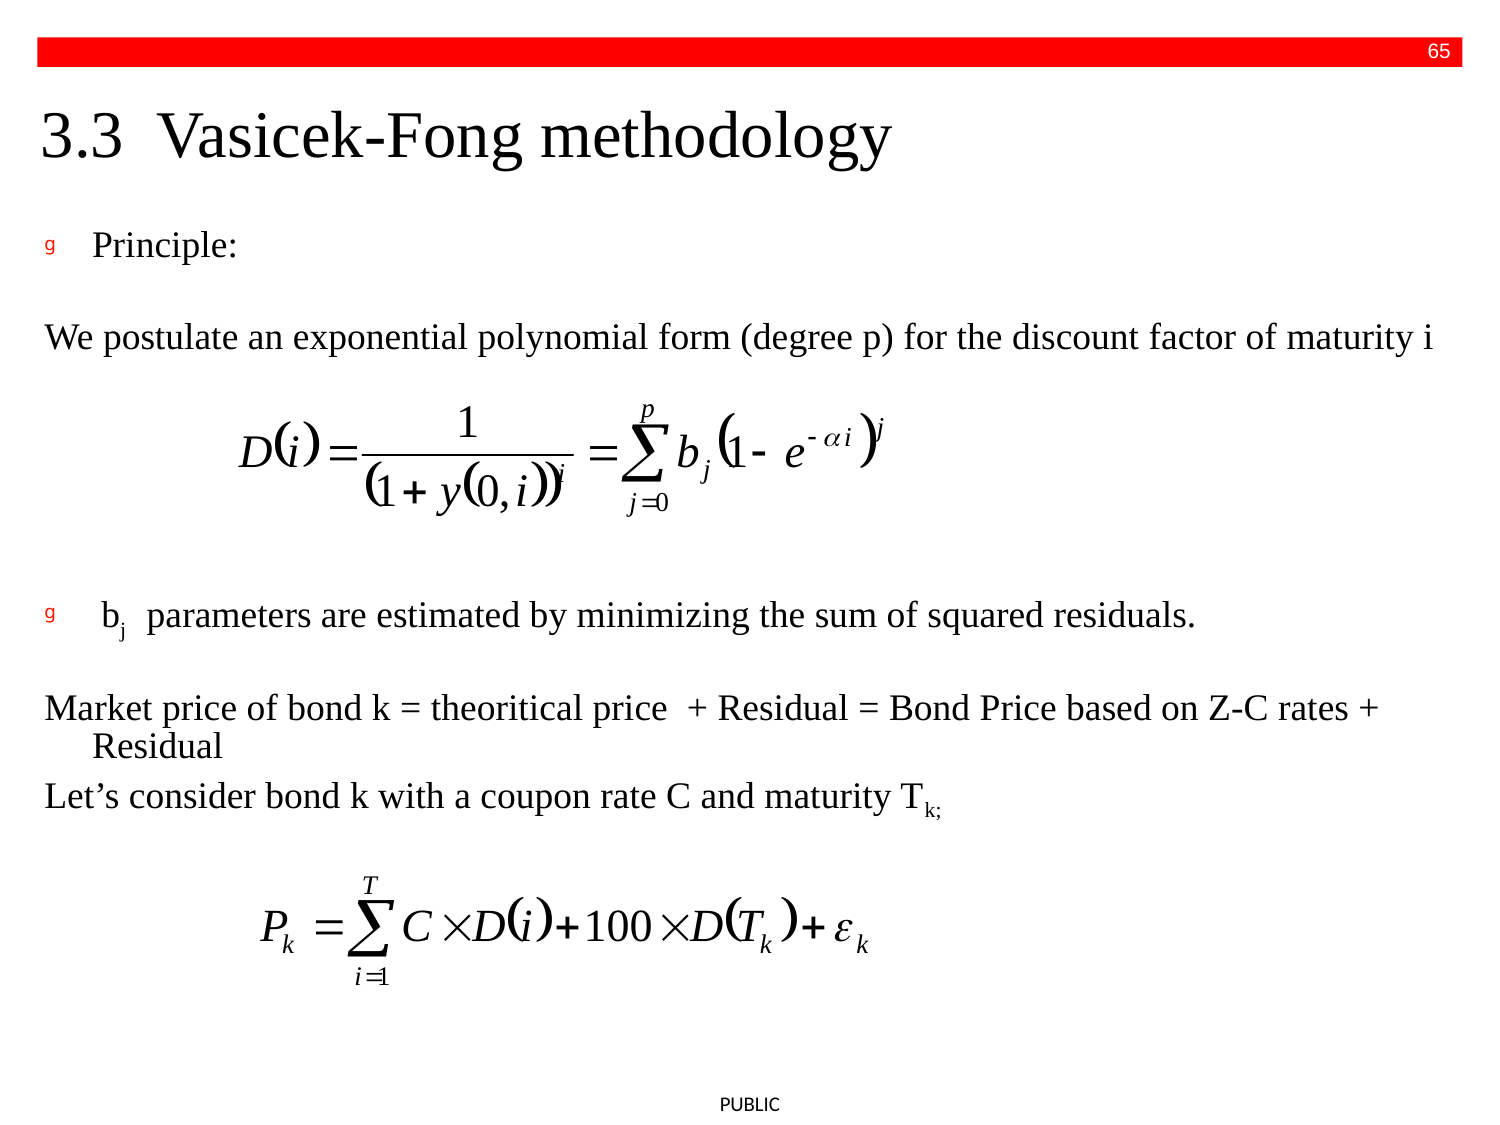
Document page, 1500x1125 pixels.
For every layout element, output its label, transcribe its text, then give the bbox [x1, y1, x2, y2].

text_box 3.3 Vasicek-Fong methodology [25, 83, 1500, 179]
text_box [251, 864, 878, 996]
text_box Principle: We postulate an exponential polynomial form (degree p) for the discount factor of maturity i bj parameters are estimated by minimizing the sum of squared residuals. Market price of bond k = theoritical price + Residual = Bond Price based on Z-C rates + Residual Let’s consider bond k with a coupon rate C and maturity Tk; [29, 219, 1464, 1043]
footer [512, 1042, 988, 1103]
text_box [229, 385, 900, 526]
